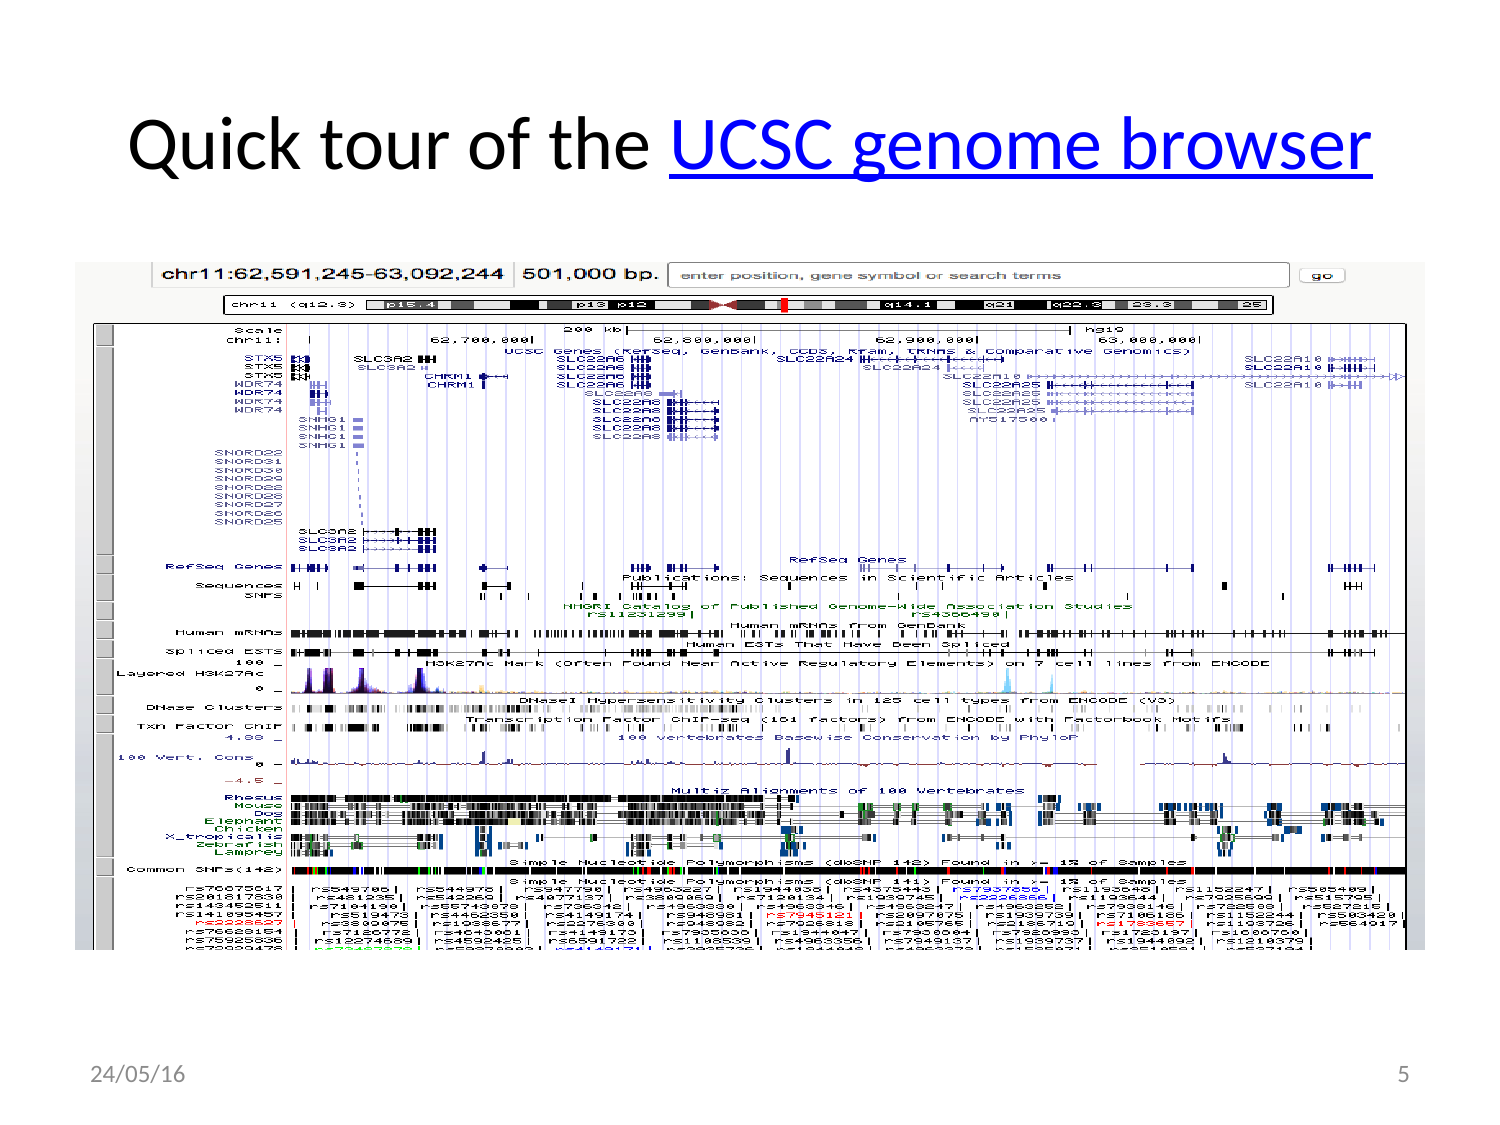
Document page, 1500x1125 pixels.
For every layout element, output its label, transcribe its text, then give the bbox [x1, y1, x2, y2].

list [74, 262, 1426, 950]
title Quick tour of the UCSC genome browser [75, 45, 1425, 233]
